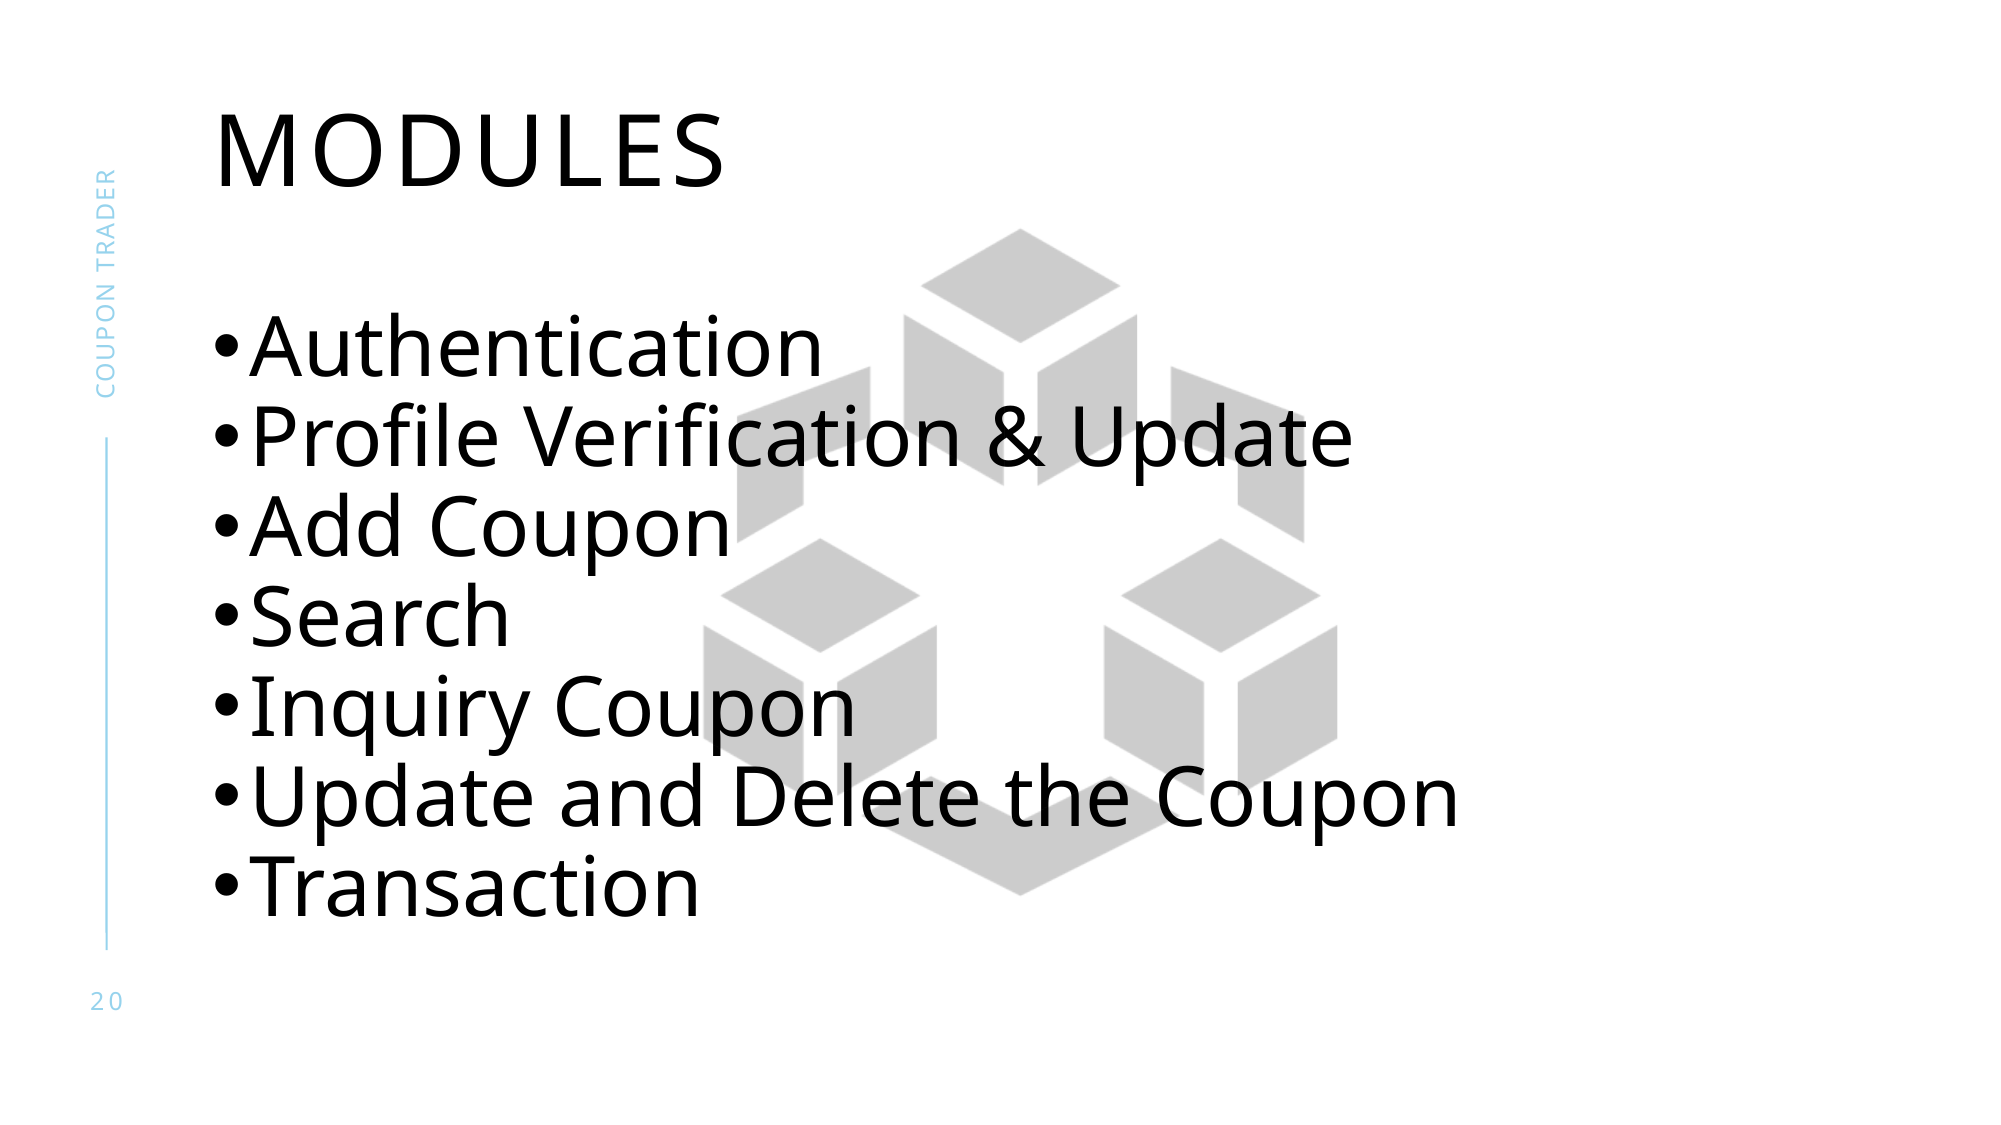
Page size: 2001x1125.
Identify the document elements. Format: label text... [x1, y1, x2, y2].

list Authentication Profile Verification & Update Add Coupon Search Inquiry Coupon Update and Delete the Coupon Transaction [212, 304, 1824, 1019]
footer Coupon trader [91, 107, 122, 400]
picture [637, 162, 1438, 963]
title modules [212, 99, 1863, 250]
slide_number 20 [68, 987, 144, 1018]
